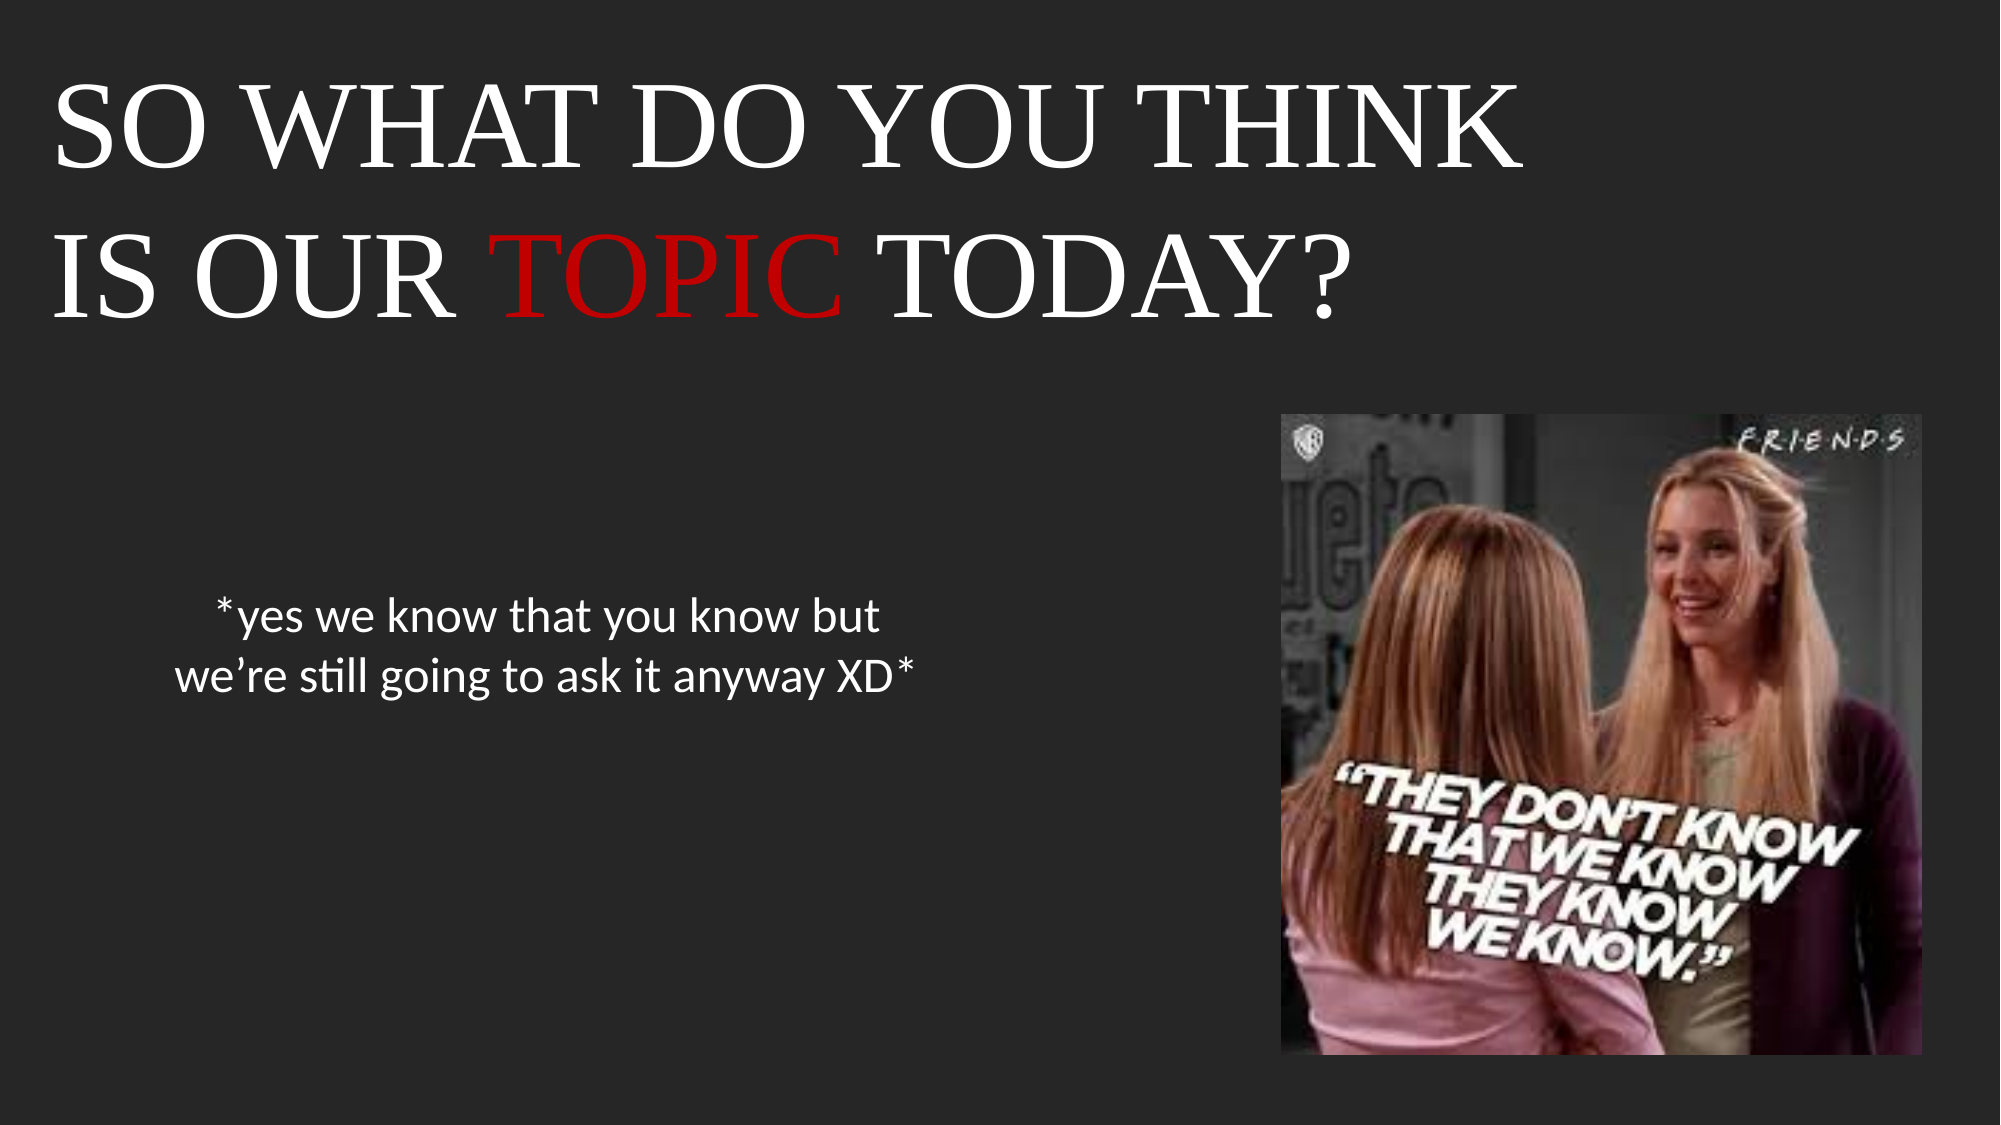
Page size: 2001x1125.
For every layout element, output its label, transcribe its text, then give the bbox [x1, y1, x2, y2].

picture [1281, 414, 1922, 1055]
text_box SO WHAT DO YOU THINK IS OUR TOPIC TODAY? [35, 35, 1645, 350]
text_box *yes we know that you know but we’re still going to ask it anyway XD* [137, 574, 956, 710]
